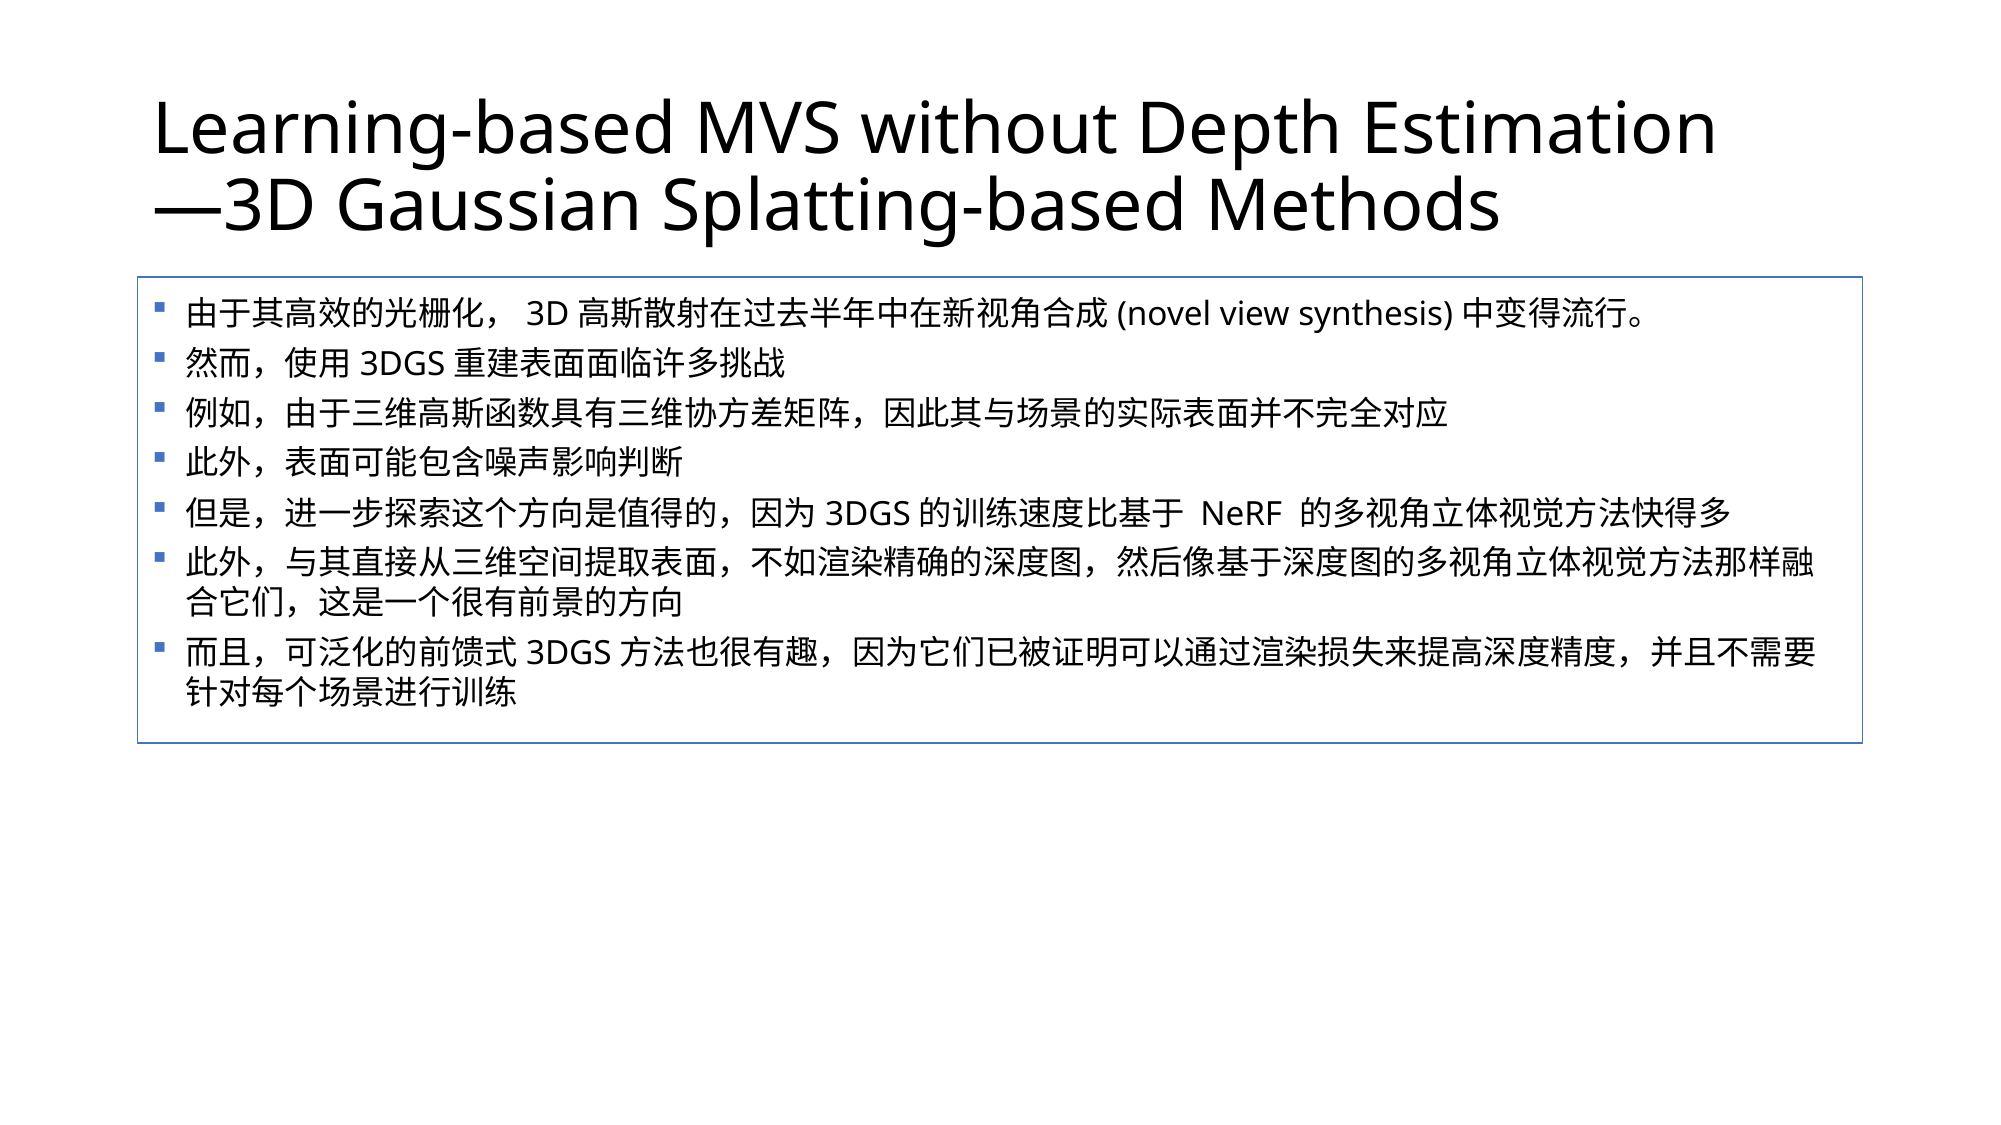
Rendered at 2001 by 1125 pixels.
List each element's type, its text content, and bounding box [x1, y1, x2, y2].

text_box 由于其高效的光栅化，3D高斯散射在过去半年中在新视角合成(novel view synthesis)中变得流行。 然而，使用3DGS重建表面面临许多挑战 例如，由于三维高斯函数具有三维协方差矩阵，因此其与场景的实际表面并不完全对应 此外，表面可能包含噪声影响判断 但是，进一步探索这个方向是值得的，因为3DGS的训练速度比基于 NeRF 的多视角立体视觉方法快得多 此外，与其直接从三维空间提取表面，不如渲染精确的深度图，然后像基于深度图的多视角立体视觉方法那样融合它们，这是一个很有前景的方向 而且，可泛化的前馈式3DGS方法也很有趣，因为它们已被证明可以通过渲染损失来提高深度精度，并且不需要针对每个场景进行训练 [137, 277, 1863, 743]
title Learning-based MVS without Depth Estimation —3D Gaussian Splatting-based Methods [137, 59, 1863, 277]
